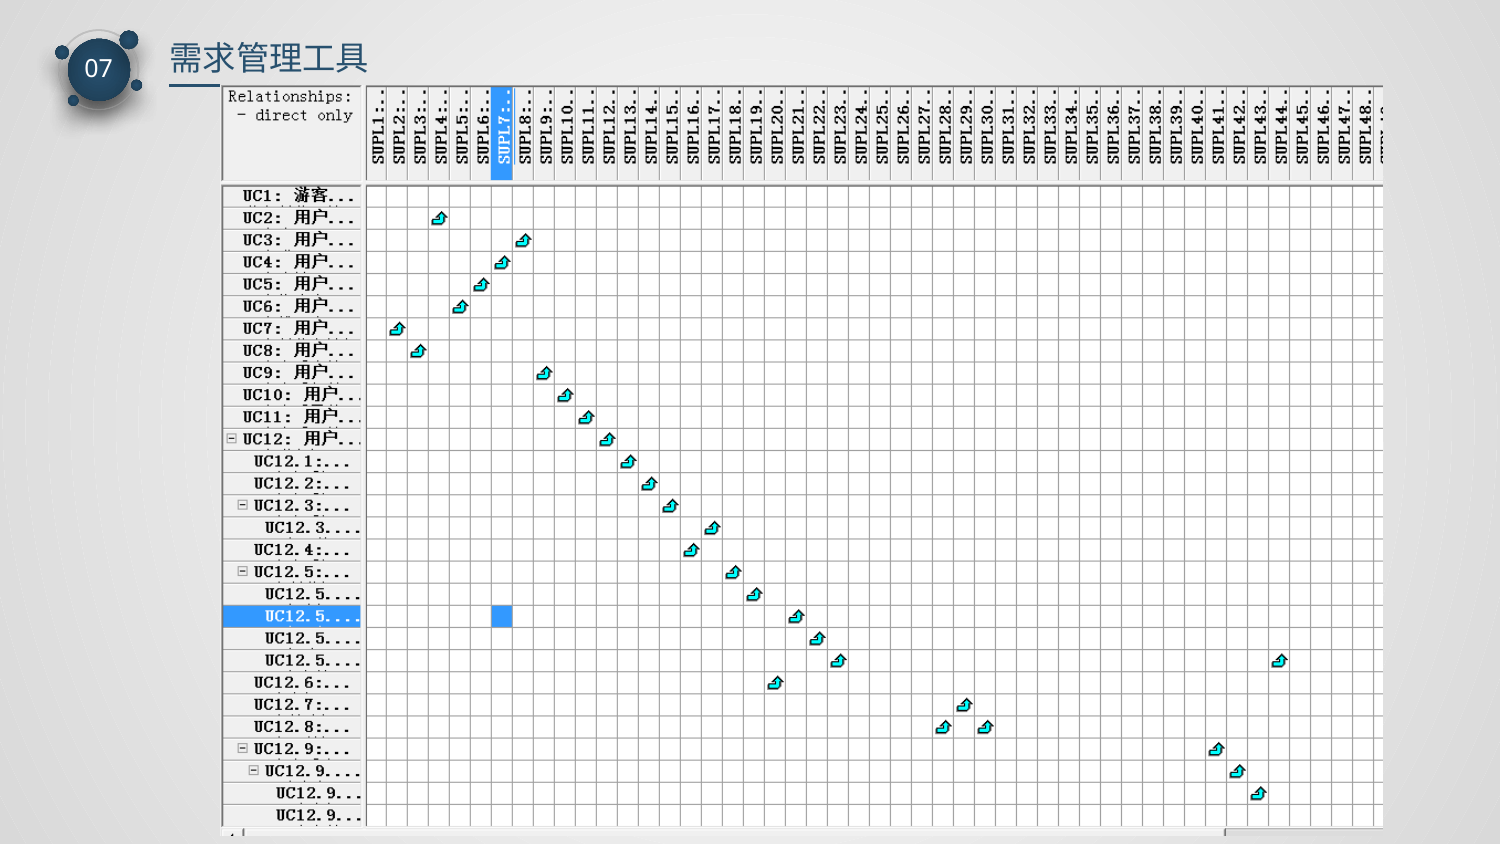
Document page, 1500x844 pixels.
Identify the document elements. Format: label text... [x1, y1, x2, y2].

text_box 需求管理工具 [154, 30, 384, 85]
picture [220, 85, 1383, 836]
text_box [55, 30, 143, 110]
